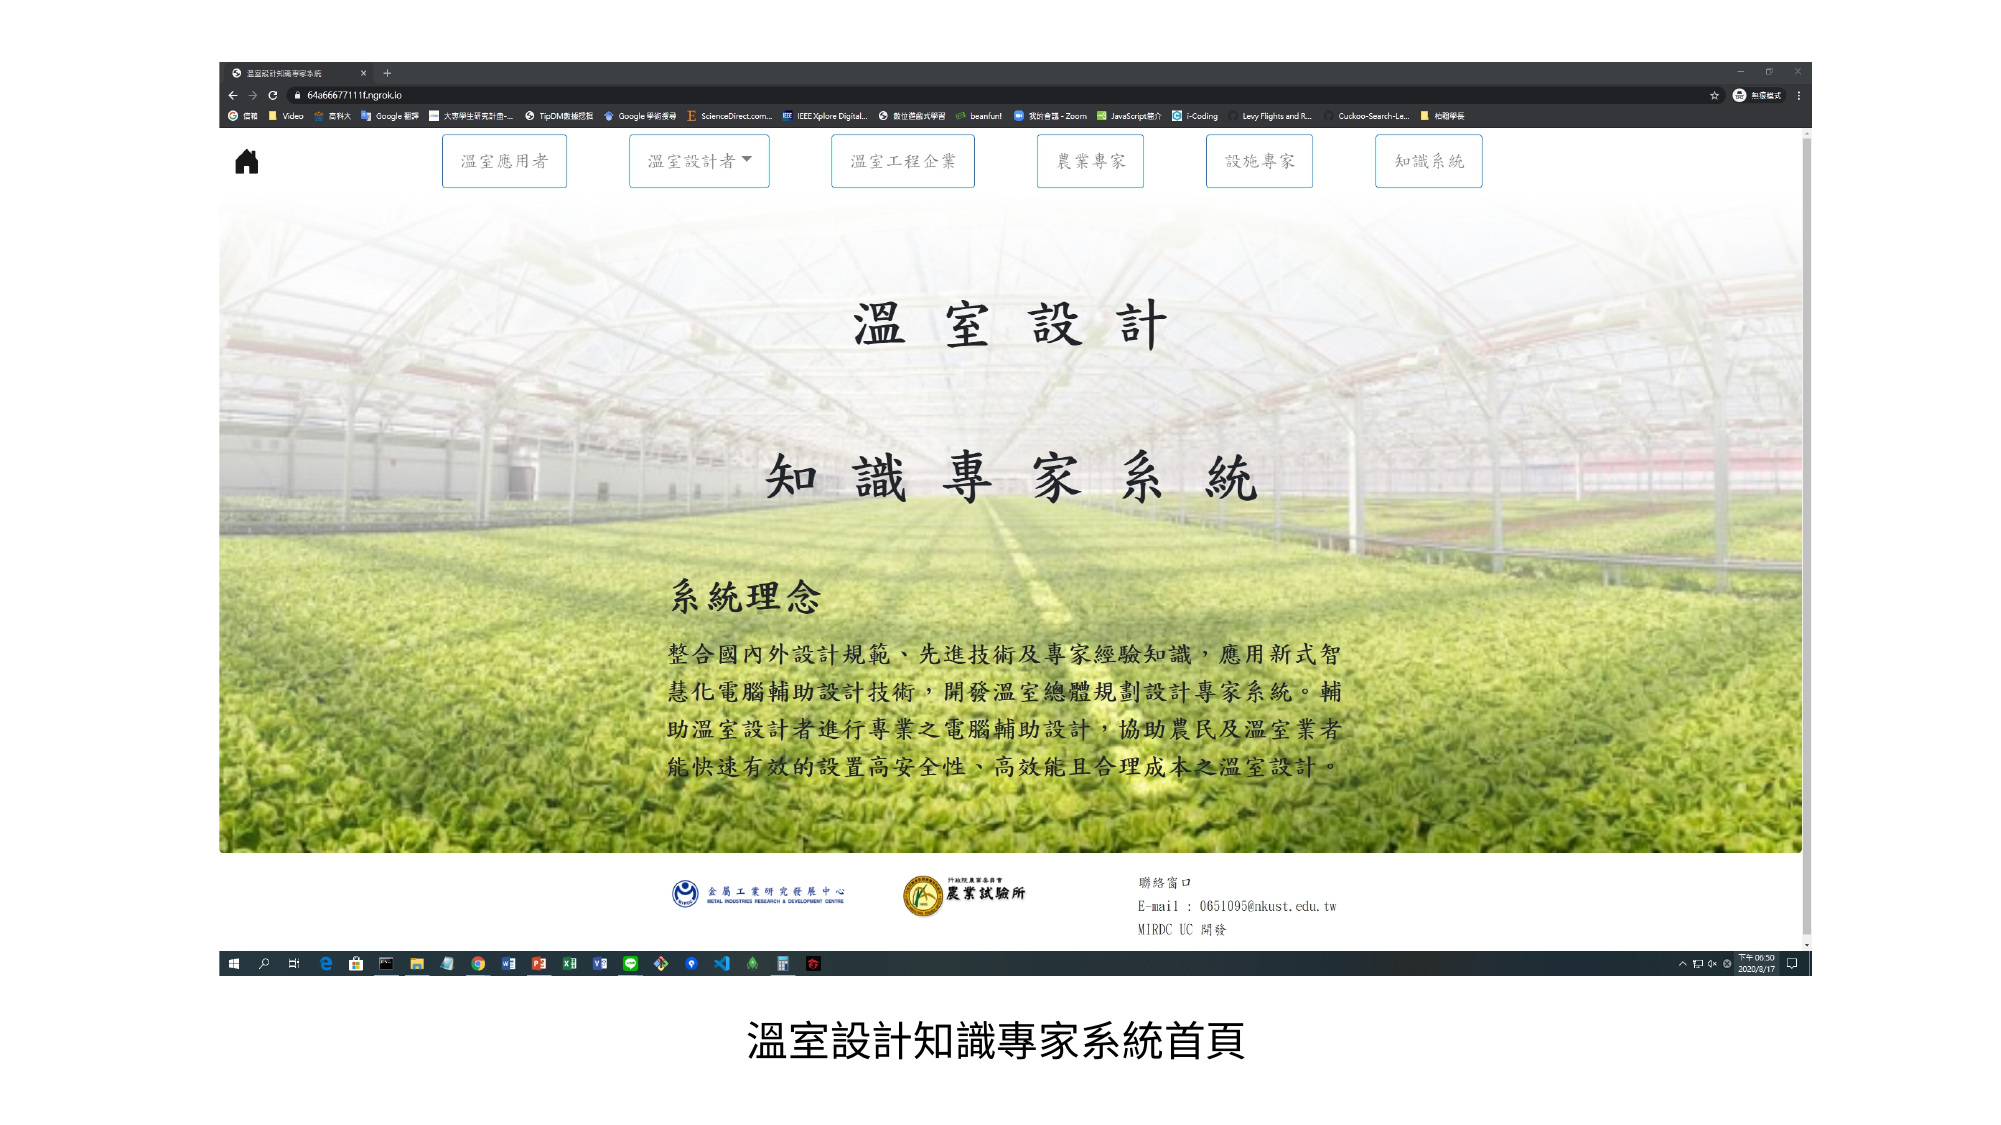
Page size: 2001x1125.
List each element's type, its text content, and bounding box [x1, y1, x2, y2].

text_box 溫室設計知識專家系統首頁 [731, 1007, 1263, 1072]
text_box [218, 62, 1813, 976]
